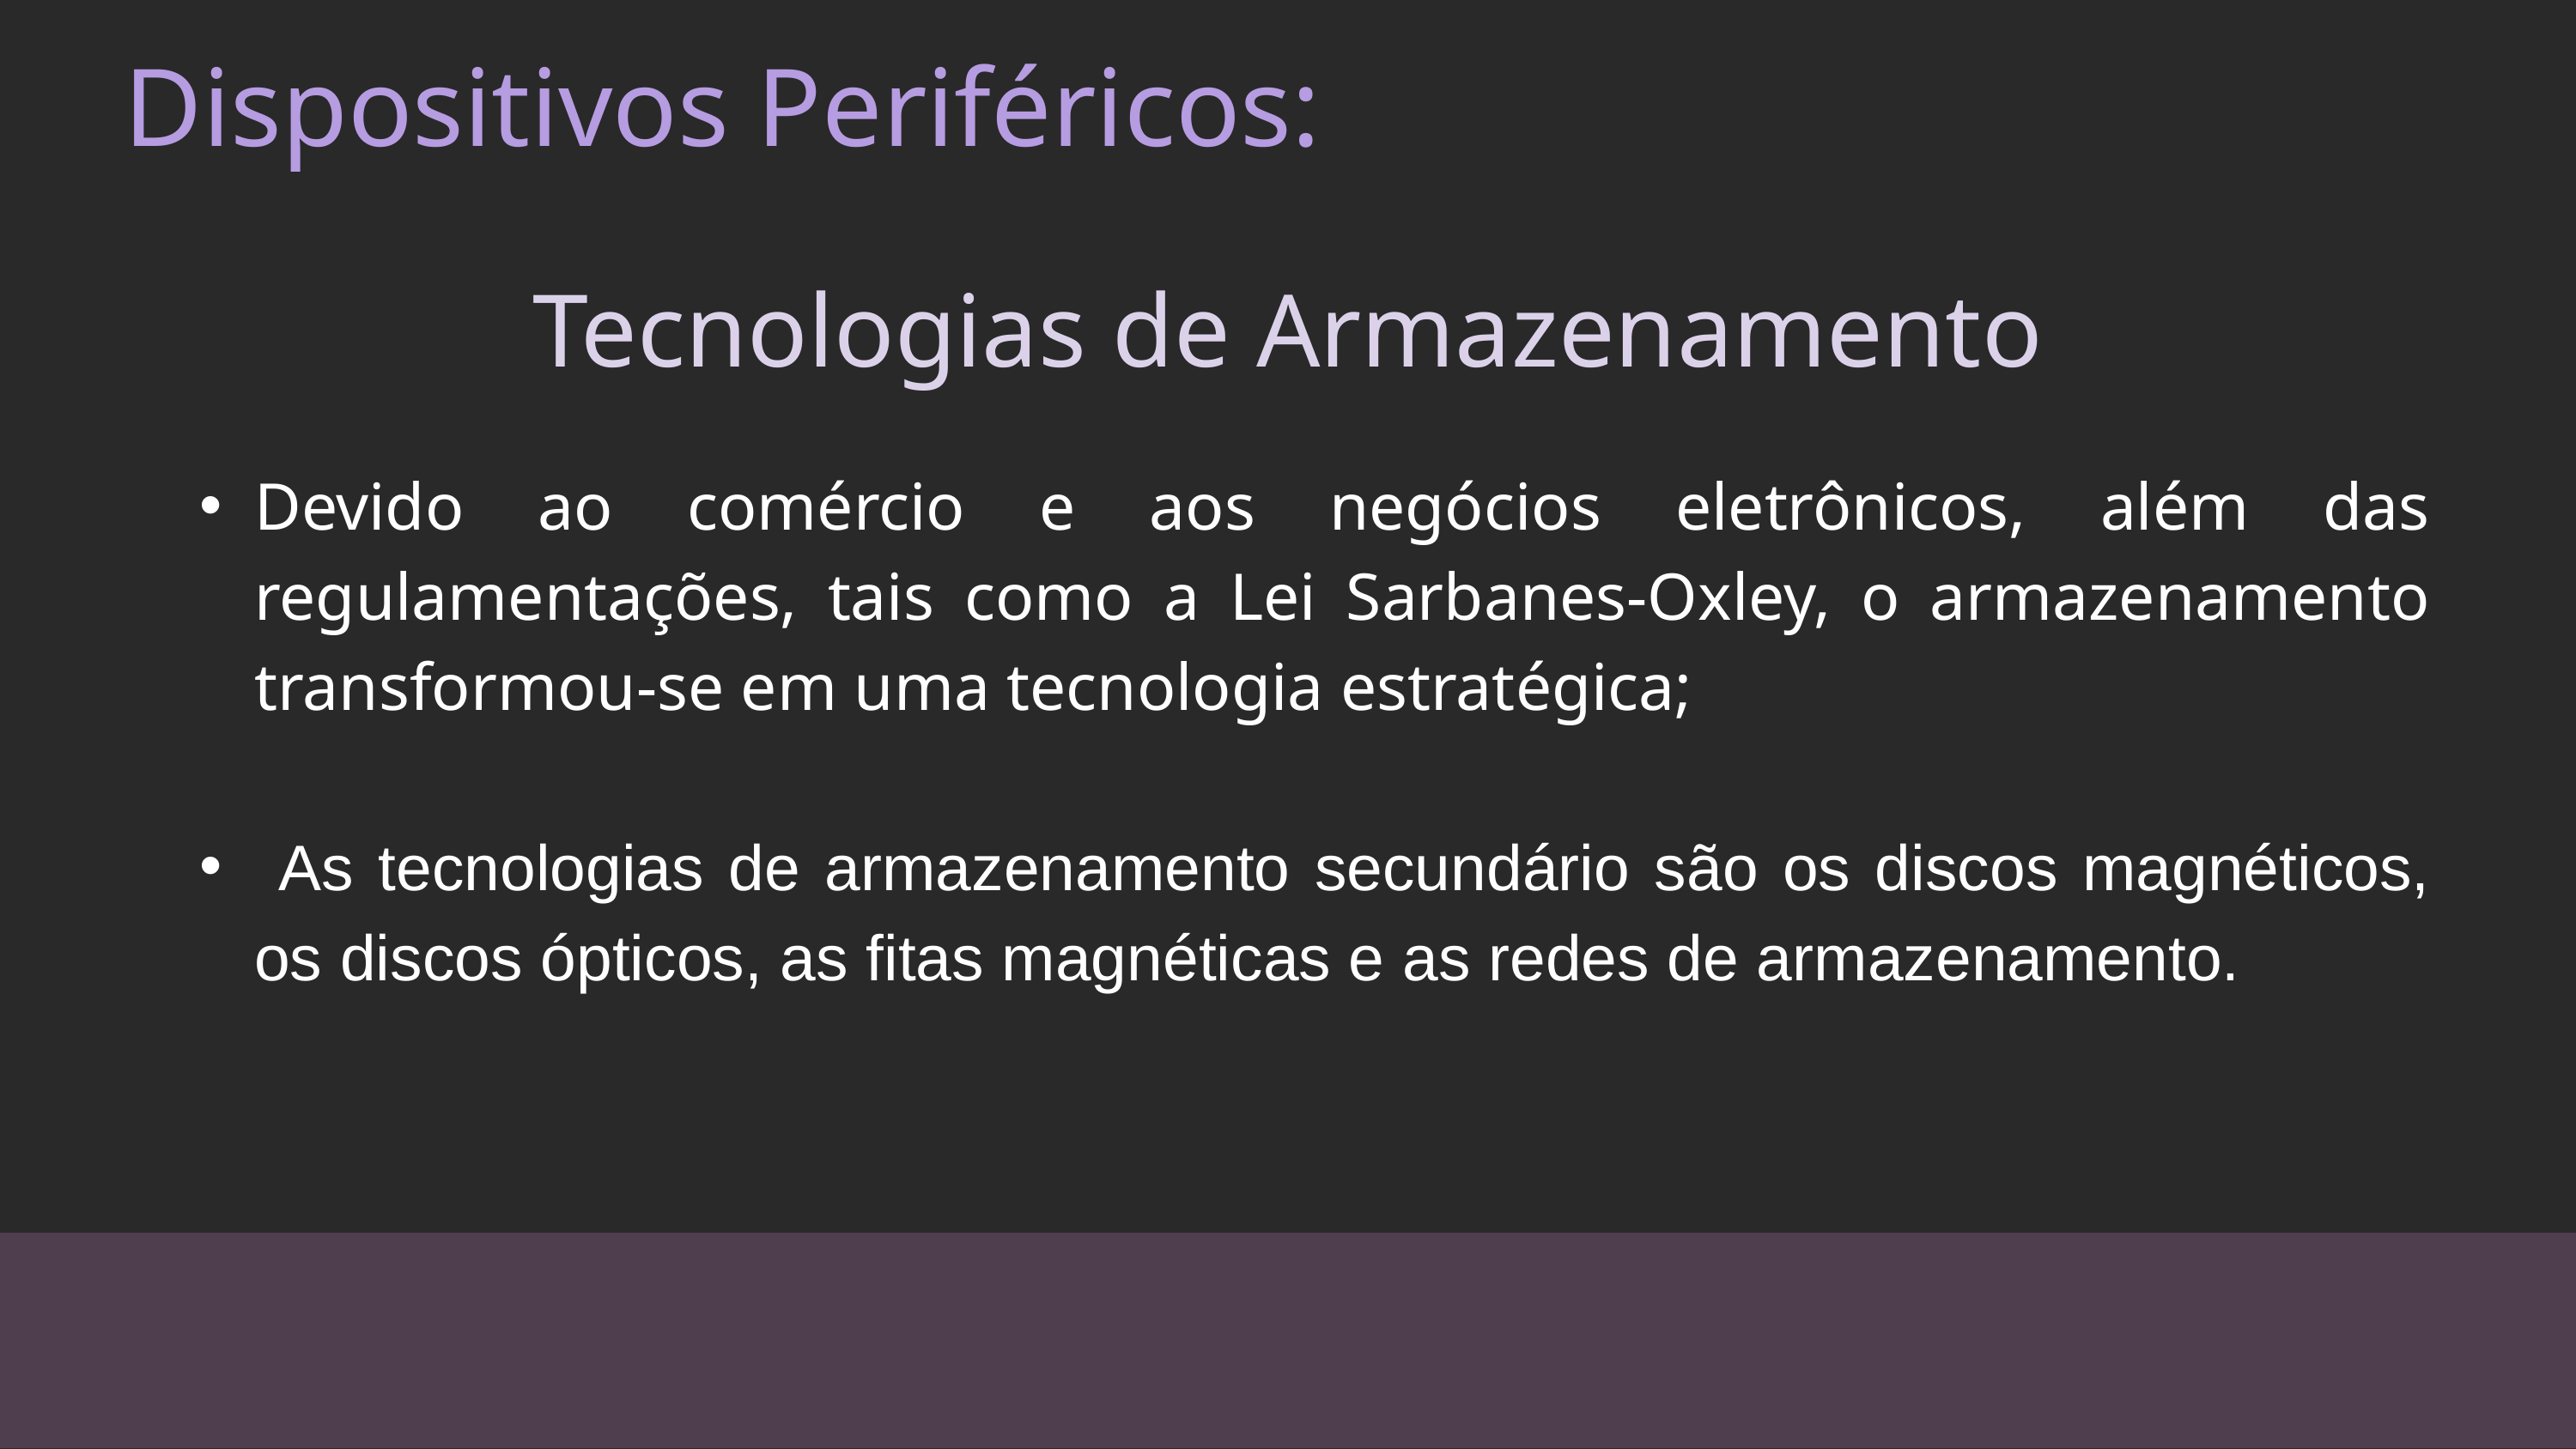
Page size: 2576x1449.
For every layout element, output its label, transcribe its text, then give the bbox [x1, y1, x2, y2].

text_box Devido ao comércio e aos negócios eletrônicos, além das regulamentações, tais como a Lei Sarbanes-Oxley, o armazenamento transformou-se em uma tecnologia estratégica; As tecnologias de armazenamento secundário são os discos magnéticos, os discos ópticos, as fitas magnéticas e as redes de armazenamento. [144, 452, 2432, 994]
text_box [0, 1232, 2576, 1449]
text_box Tecnologias de Armazenamento [453, 246, 2123, 388]
text_box Dispositivos Periféricos: [0, 17, 1447, 168]
